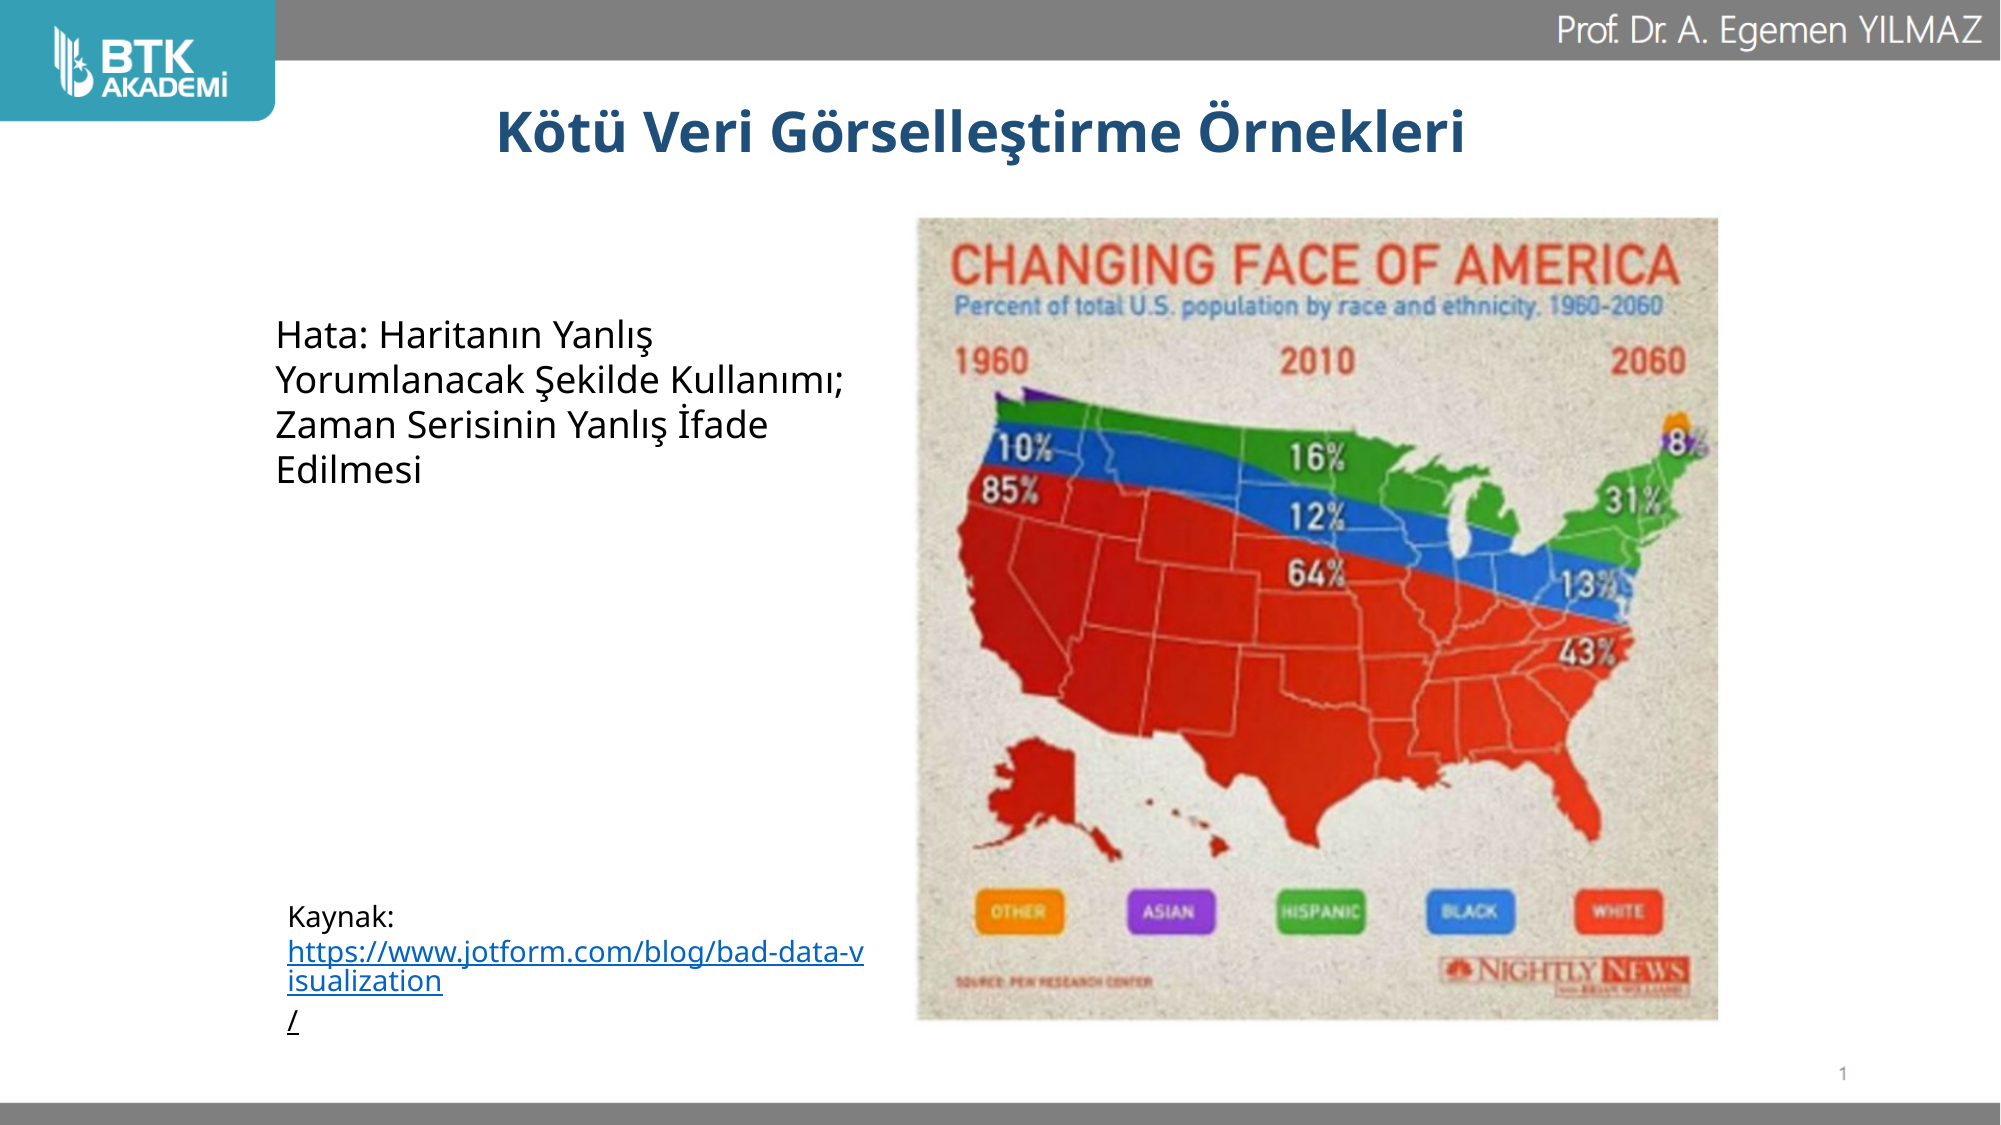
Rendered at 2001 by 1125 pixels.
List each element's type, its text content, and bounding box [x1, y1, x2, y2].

text_box Hata: Haritanın Yanlış Yorumlanacak Şekilde Kullanımı; Zaman Serisinin Yanlış İfade Edilmesi [260, 303, 889, 498]
title Kötü Veri Görselleştirme Örnekleri [99, 0, 1863, 172]
picture [0, 0, 2001, 1125]
slide_number 129 [1325, 1042, 1863, 1103]
text_box Kaynak: https://www.jotform.com/blog/bad-data-visualization/ [272, 890, 880, 1020]
